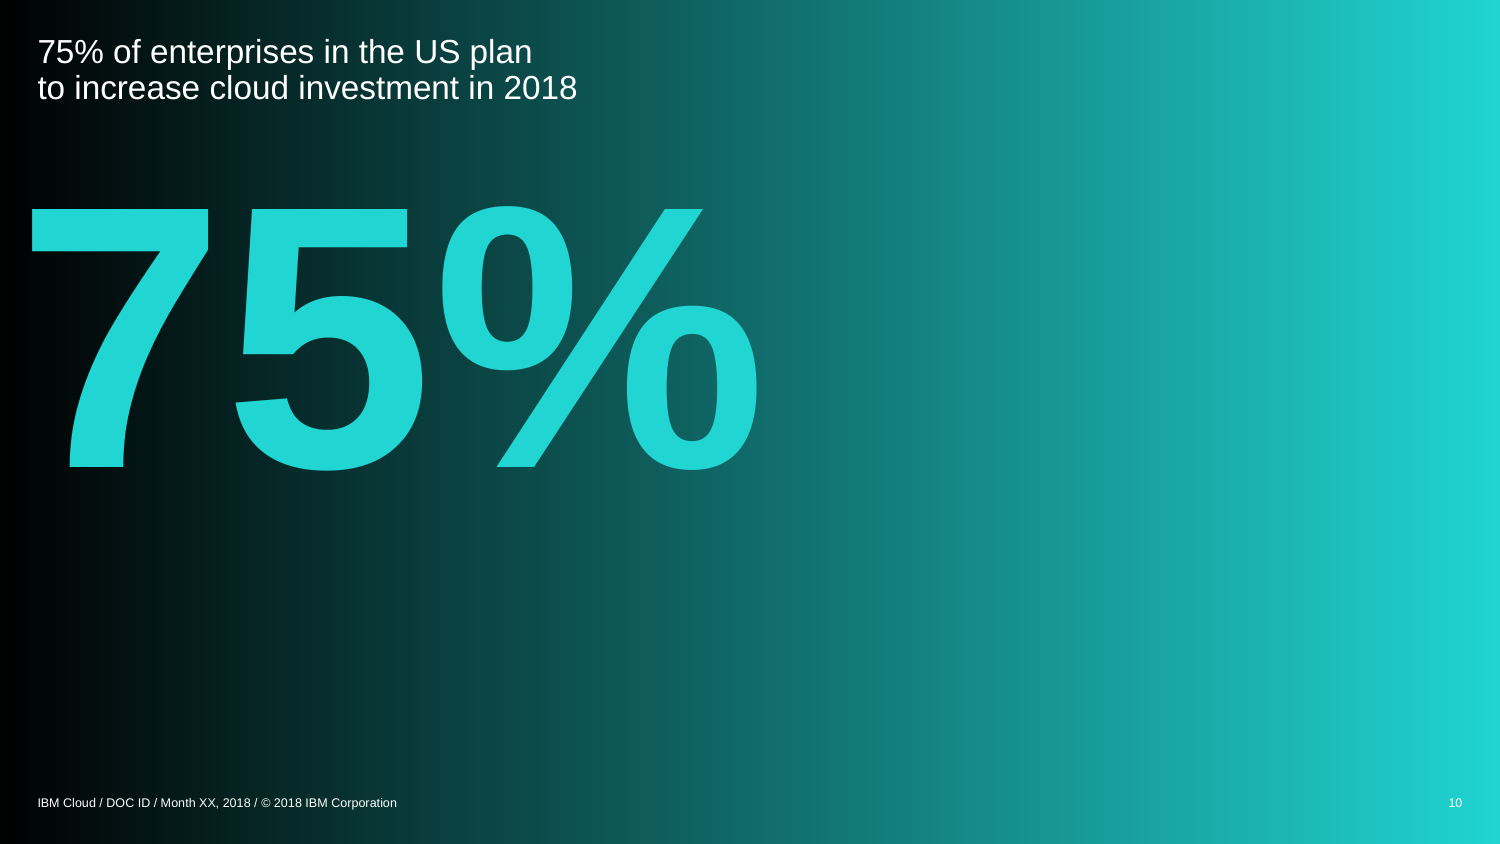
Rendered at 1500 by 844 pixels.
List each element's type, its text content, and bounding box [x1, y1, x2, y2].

list 75% [16, 143, 809, 654]
footer IBM Cloud / DOC ID / Month XX, 2018 / © 2018 IBM Corporation [37, 791, 1088, 815]
slide_number 10 [1125, 791, 1463, 815]
title 75% of enterprises in the US plan to increase cloud investment in 2018 [37, 34, 713, 143]
